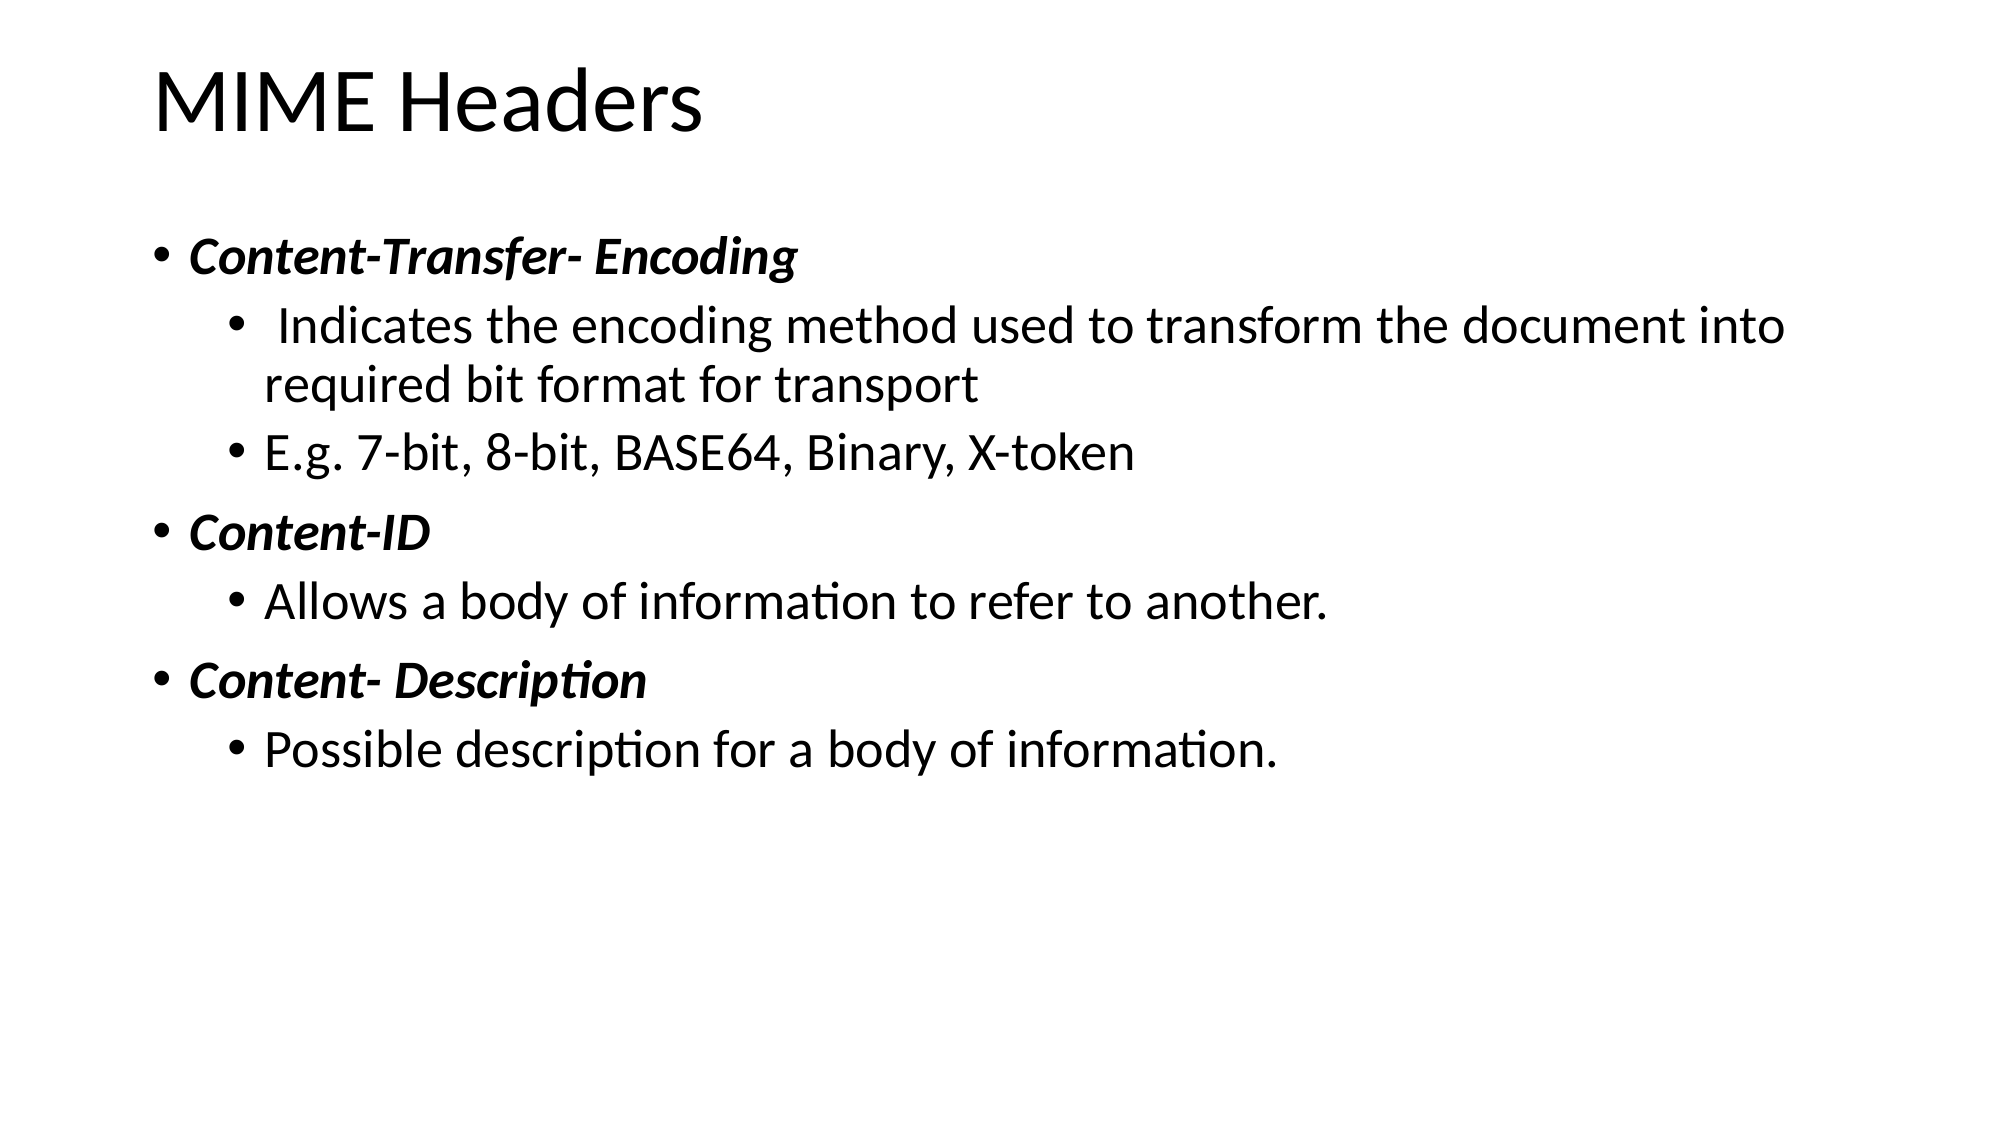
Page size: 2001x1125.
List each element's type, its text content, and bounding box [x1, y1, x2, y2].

list Content-Transfer- Encoding Indicates the encoding method used to transform the document into required bit format for transport E.g. 7-bit, 8-bit, BASE64, Binary, X-token Content-ID Allows a body of information to refer to another. Content- Description Possible description for a body of information. [137, 220, 1863, 1014]
title MIME Headers [137, 24, 1863, 179]
